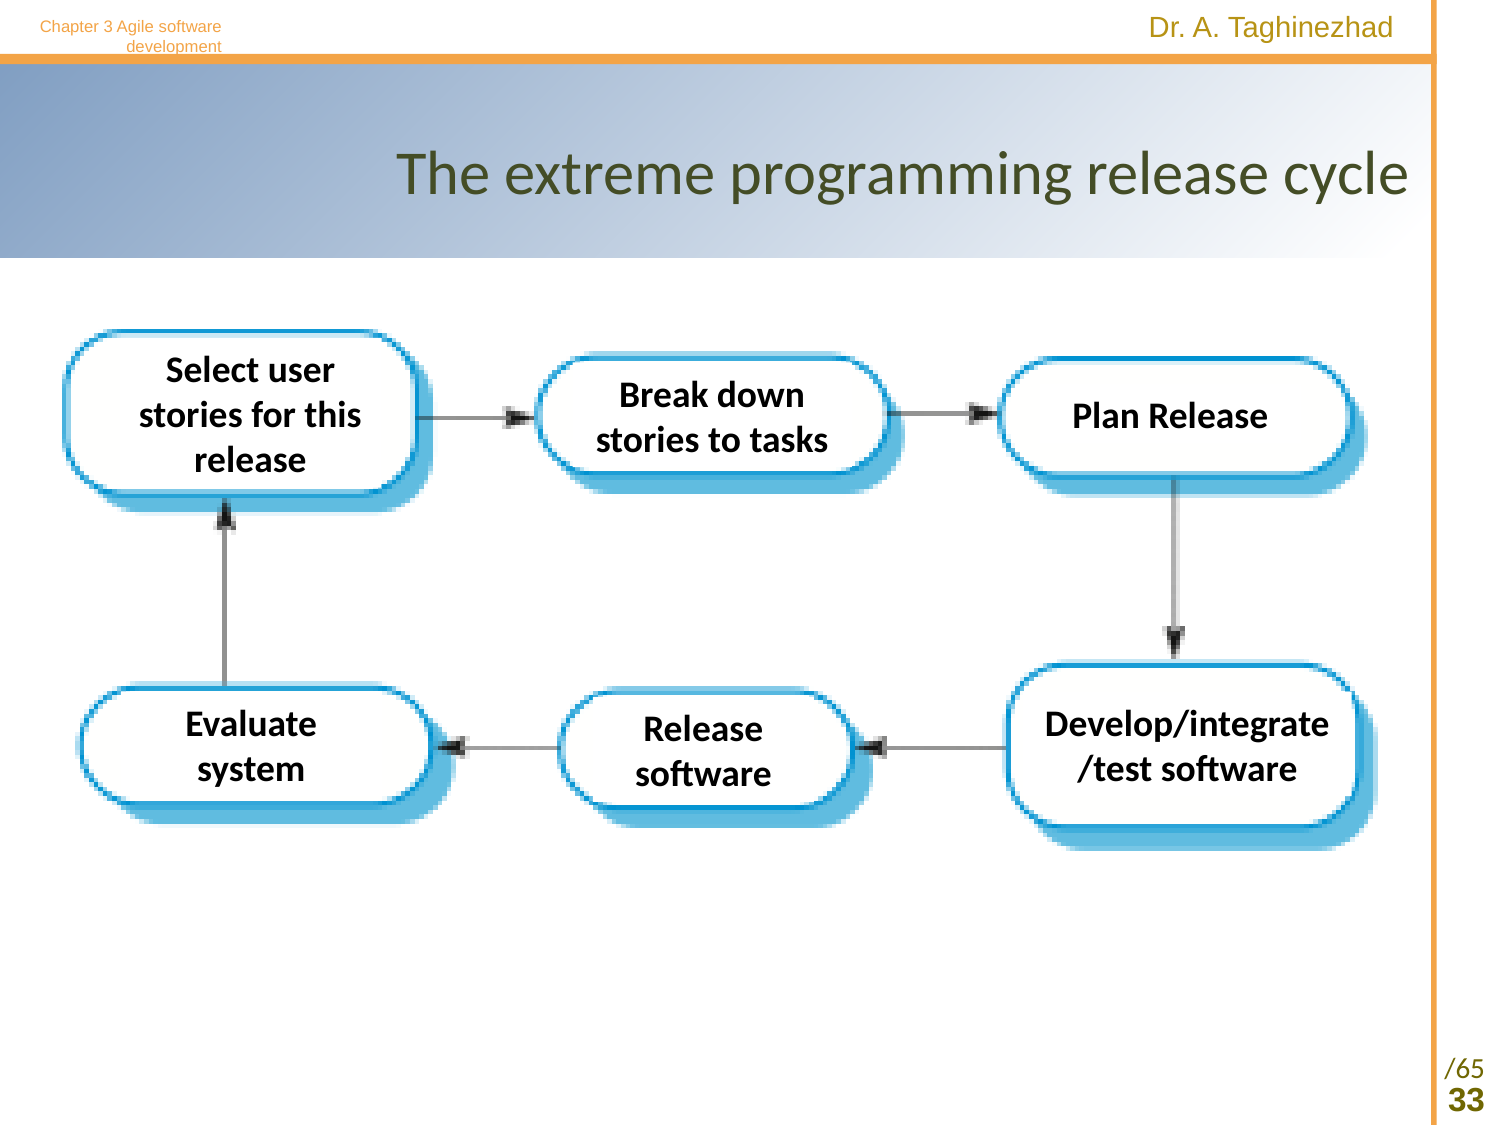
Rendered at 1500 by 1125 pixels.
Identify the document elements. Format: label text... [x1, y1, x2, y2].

footer Chapter 3 Agile software development [0, 8, 237, 84]
picture [62, 329, 1378, 902]
slide_number 33 [1413, 1023, 1500, 1125]
title The extreme programming release cycle [0, 105, 1425, 234]
